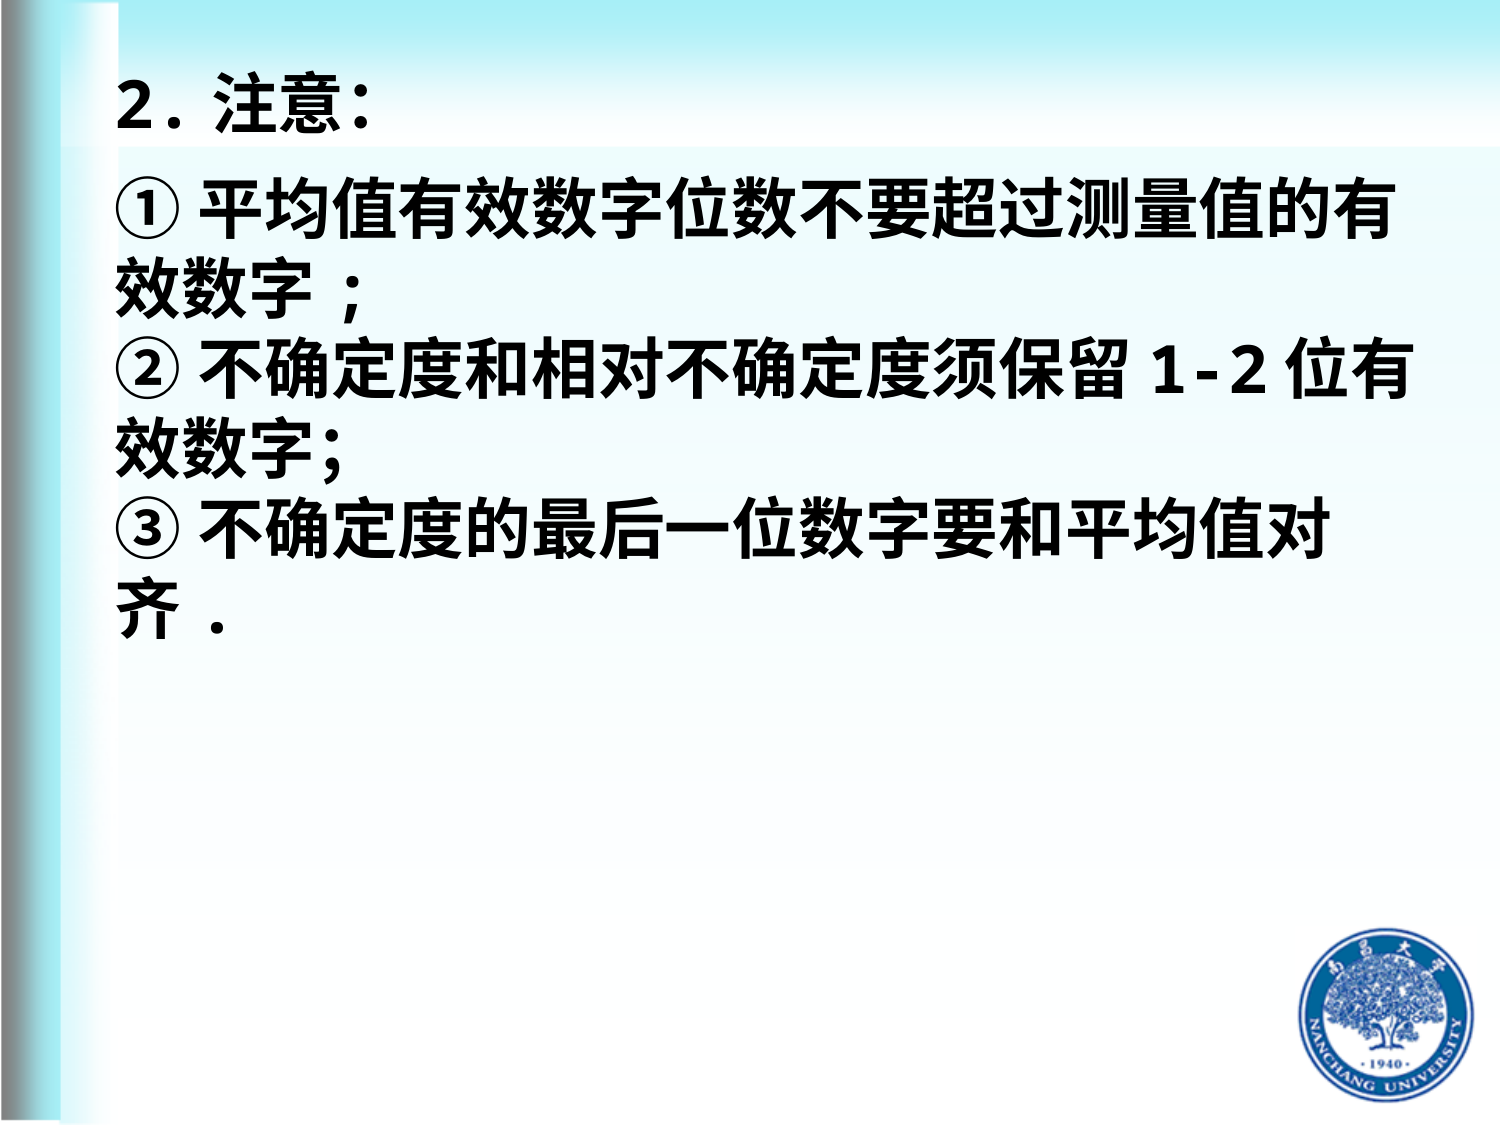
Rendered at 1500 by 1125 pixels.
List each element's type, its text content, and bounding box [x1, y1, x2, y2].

text_box ①平均值有效数字位数不要超过测量值的有效数字; ②不确定度和相对不确定度须保留1-2位有效数字； ③不确定度的最后一位数字要和平均值对齐. [100, 159, 1459, 654]
text_box 2.注意： [100, 54, 1187, 150]
picture [0, 0, 1500, 1125]
